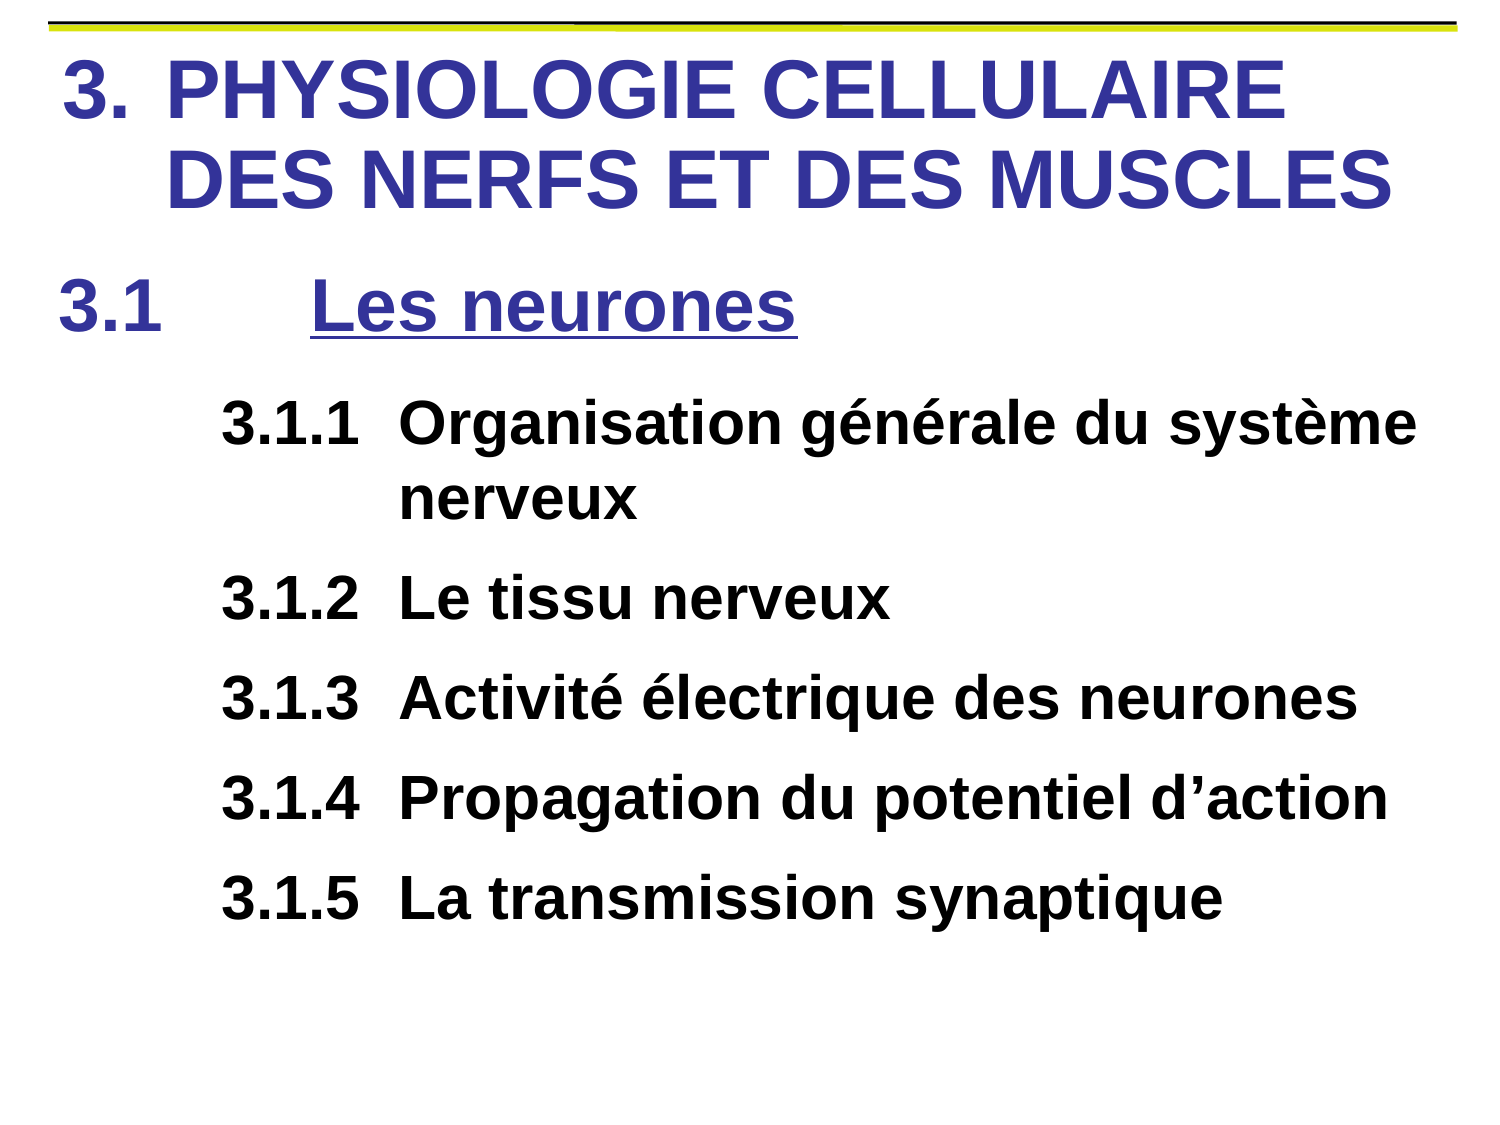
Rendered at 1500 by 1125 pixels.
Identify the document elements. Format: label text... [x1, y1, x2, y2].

text_box 3. PHYSIOLOGIE CELLULAIRE DES NERFS ET DES MUSCLES [47, 42, 1450, 231]
text_box 3.1.1 Organisation générale du système nerveux 3.1.2 Le tissu nerveux 3.1.3 Activité électrique des neurones 3.1.4 Propagation du potentiel d’action 3.1.5 La transmission synaptique [206, 374, 1436, 939]
list 3.1 Les neurones [43, 266, 1275, 346]
